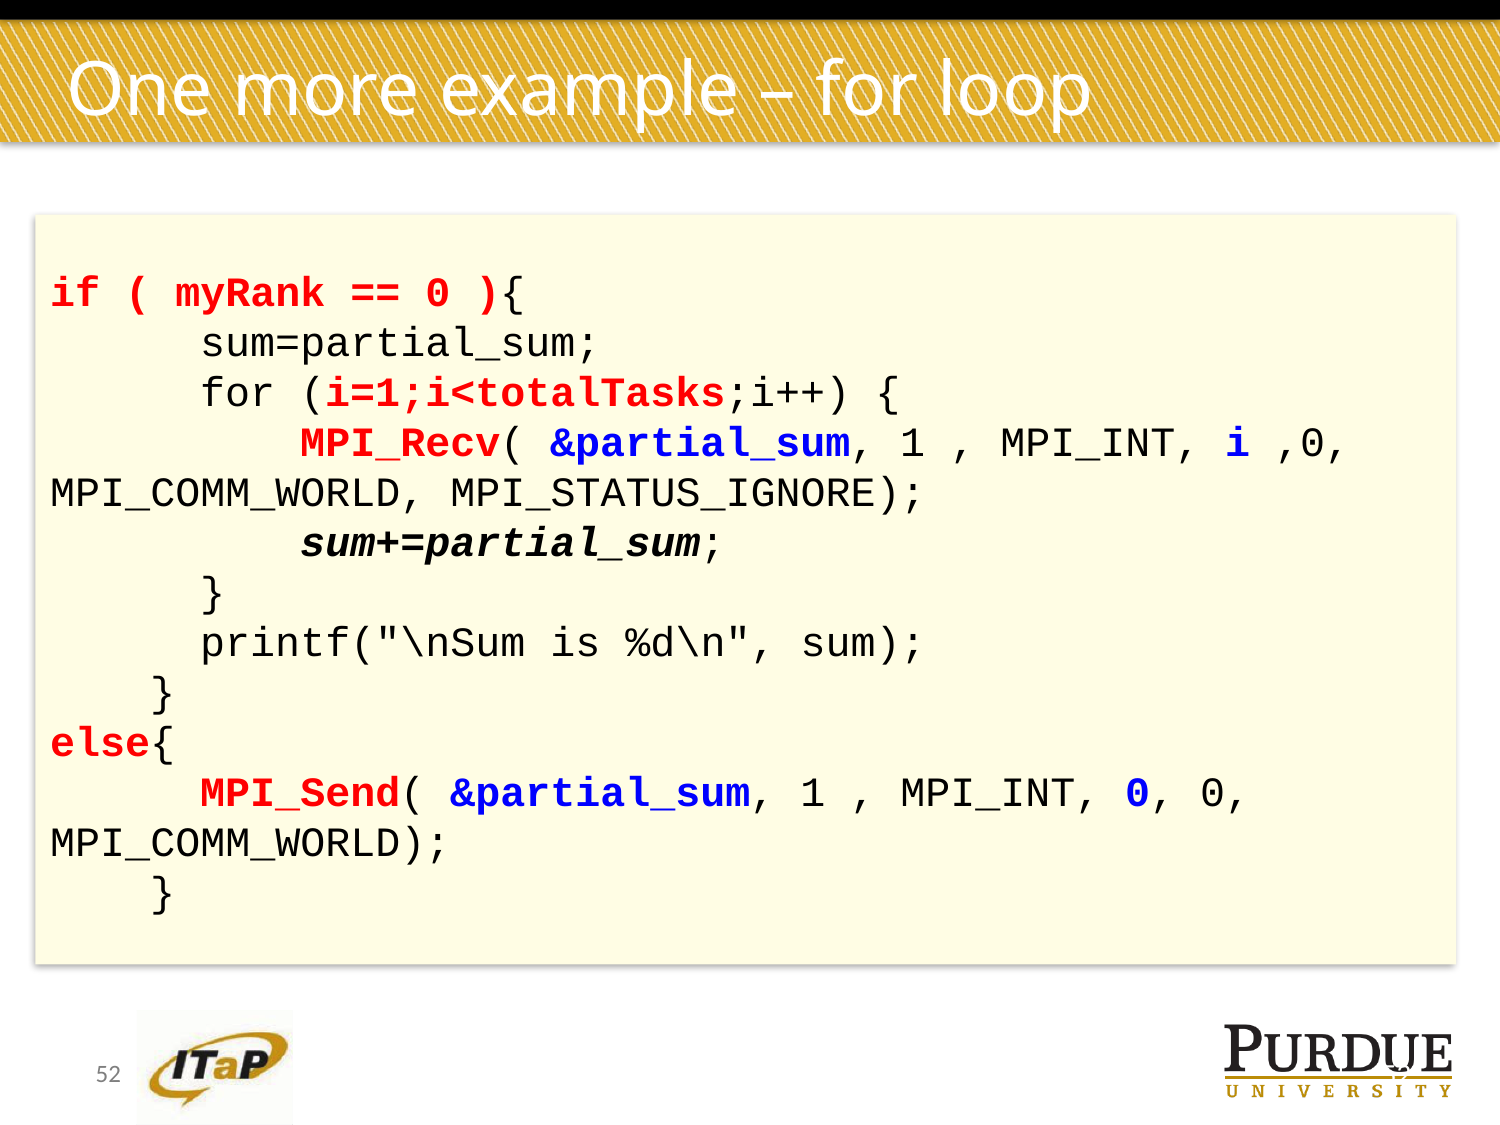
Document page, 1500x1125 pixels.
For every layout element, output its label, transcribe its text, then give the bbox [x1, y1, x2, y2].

text_box if ( myRank == 0 ){ sum=partial_sum; for (i=1;i<totalTasks;i++) { MPI_Recv( &partial_sum, 1 , MPI_INT, i ,0, MPI_COMM_WORLD, MPI_STATUS_IGNORE); sum+=partial_sum; } printf("\nSum is %d\n", sum); } else{ MPI_Send( &partial_sum, 1 , MPI_INT, 0, 0, MPI_COMM_WORLD); } [35, 214, 1457, 965]
text_box One more example – for loop [51, 28, 1324, 143]
slide_number 52 [75, 1042, 137, 1103]
picture [136, 1010, 293, 1125]
text_box 52 [1076, 1042, 1427, 1103]
